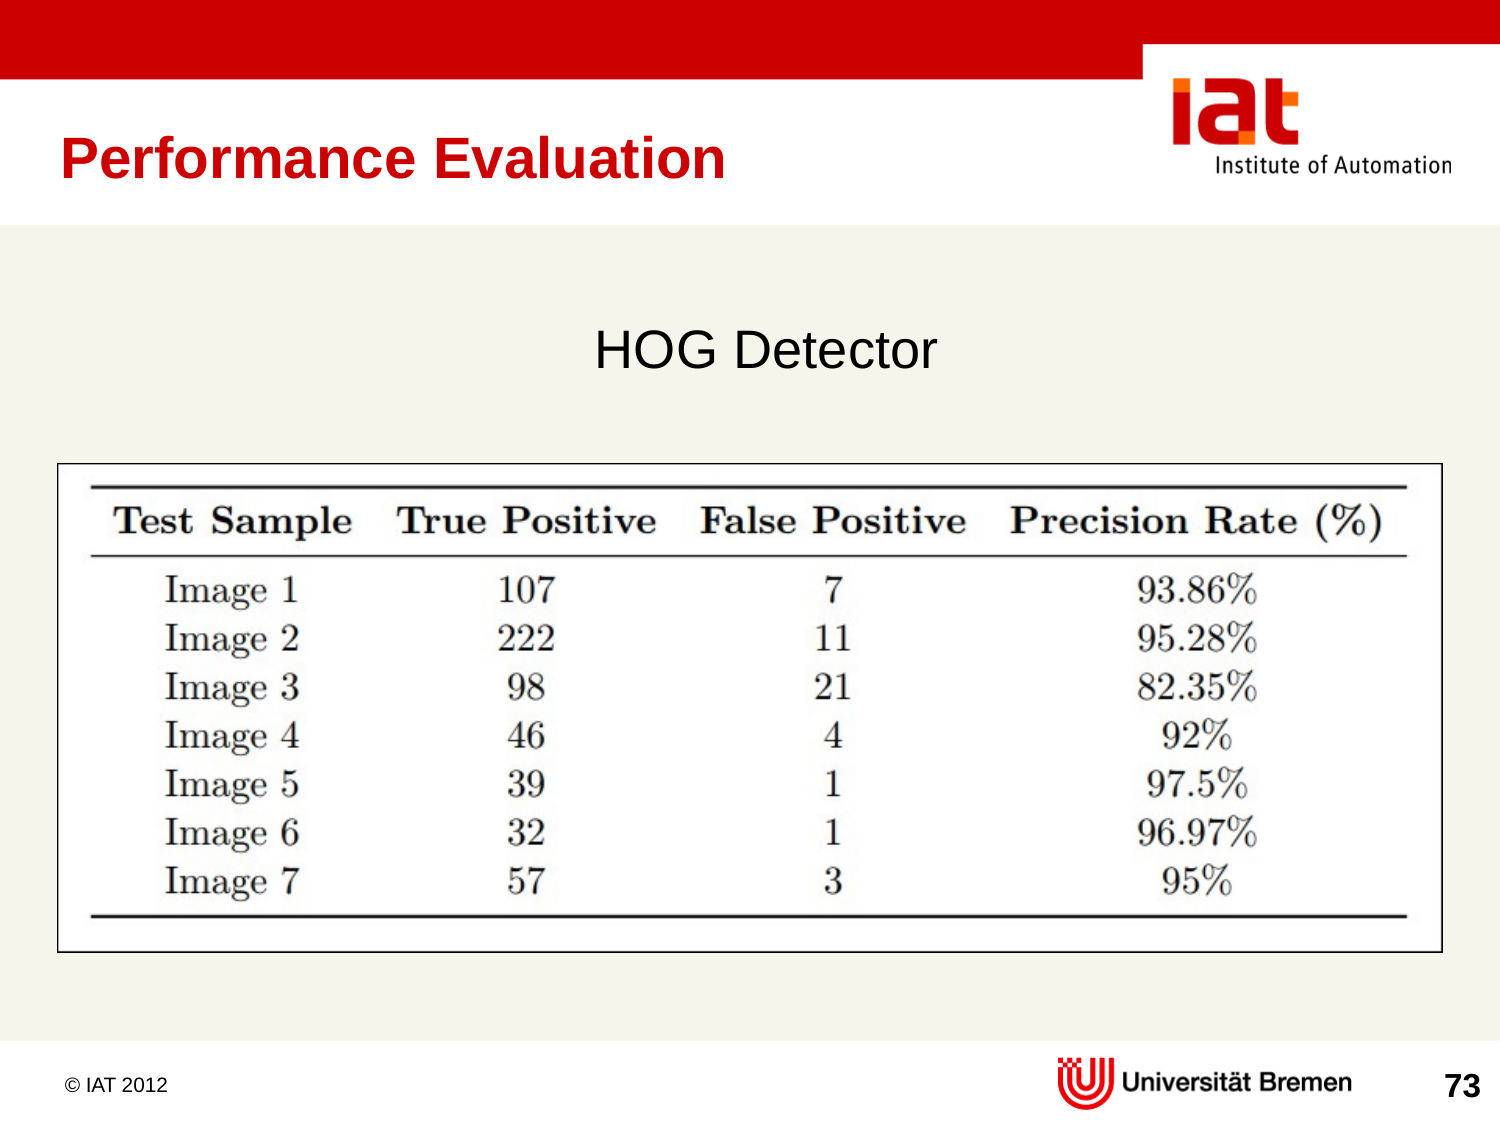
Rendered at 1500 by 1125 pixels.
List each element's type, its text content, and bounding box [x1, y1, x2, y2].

picture [0, 0, 1500, 208]
title Performance Evaluation [45, 102, 875, 208]
text_box HOG Detector [75, 306, 1459, 953]
picture [1058, 1056, 1353, 1111]
picture [56, 463, 1444, 954]
